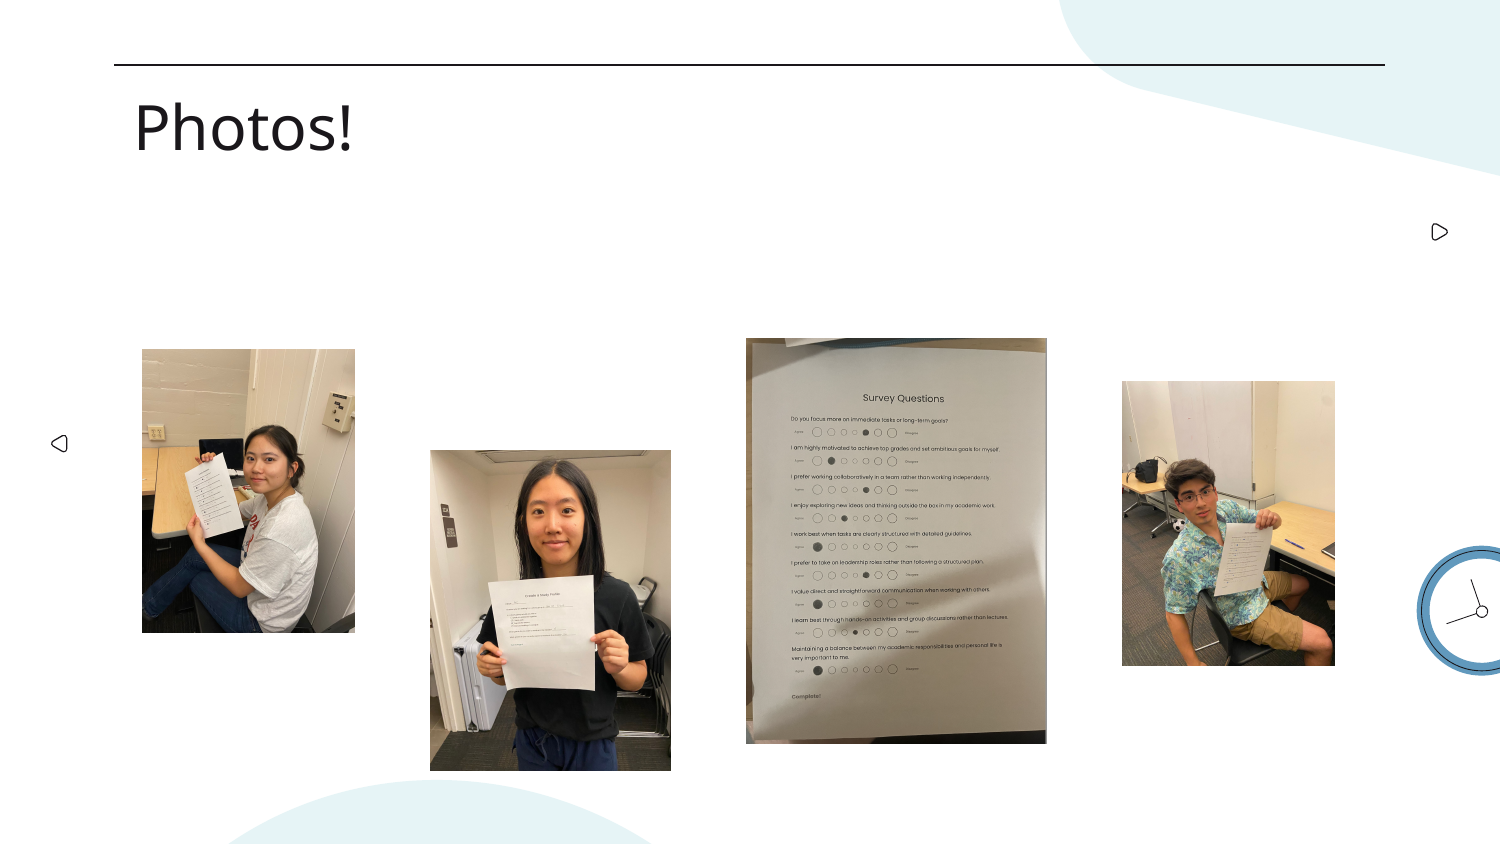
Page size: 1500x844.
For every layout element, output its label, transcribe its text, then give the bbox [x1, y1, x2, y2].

picture [430, 449, 671, 771]
picture [746, 338, 1047, 744]
picture [141, 348, 356, 633]
picture [1121, 381, 1336, 666]
title Photos! [118, 72, 1382, 167]
